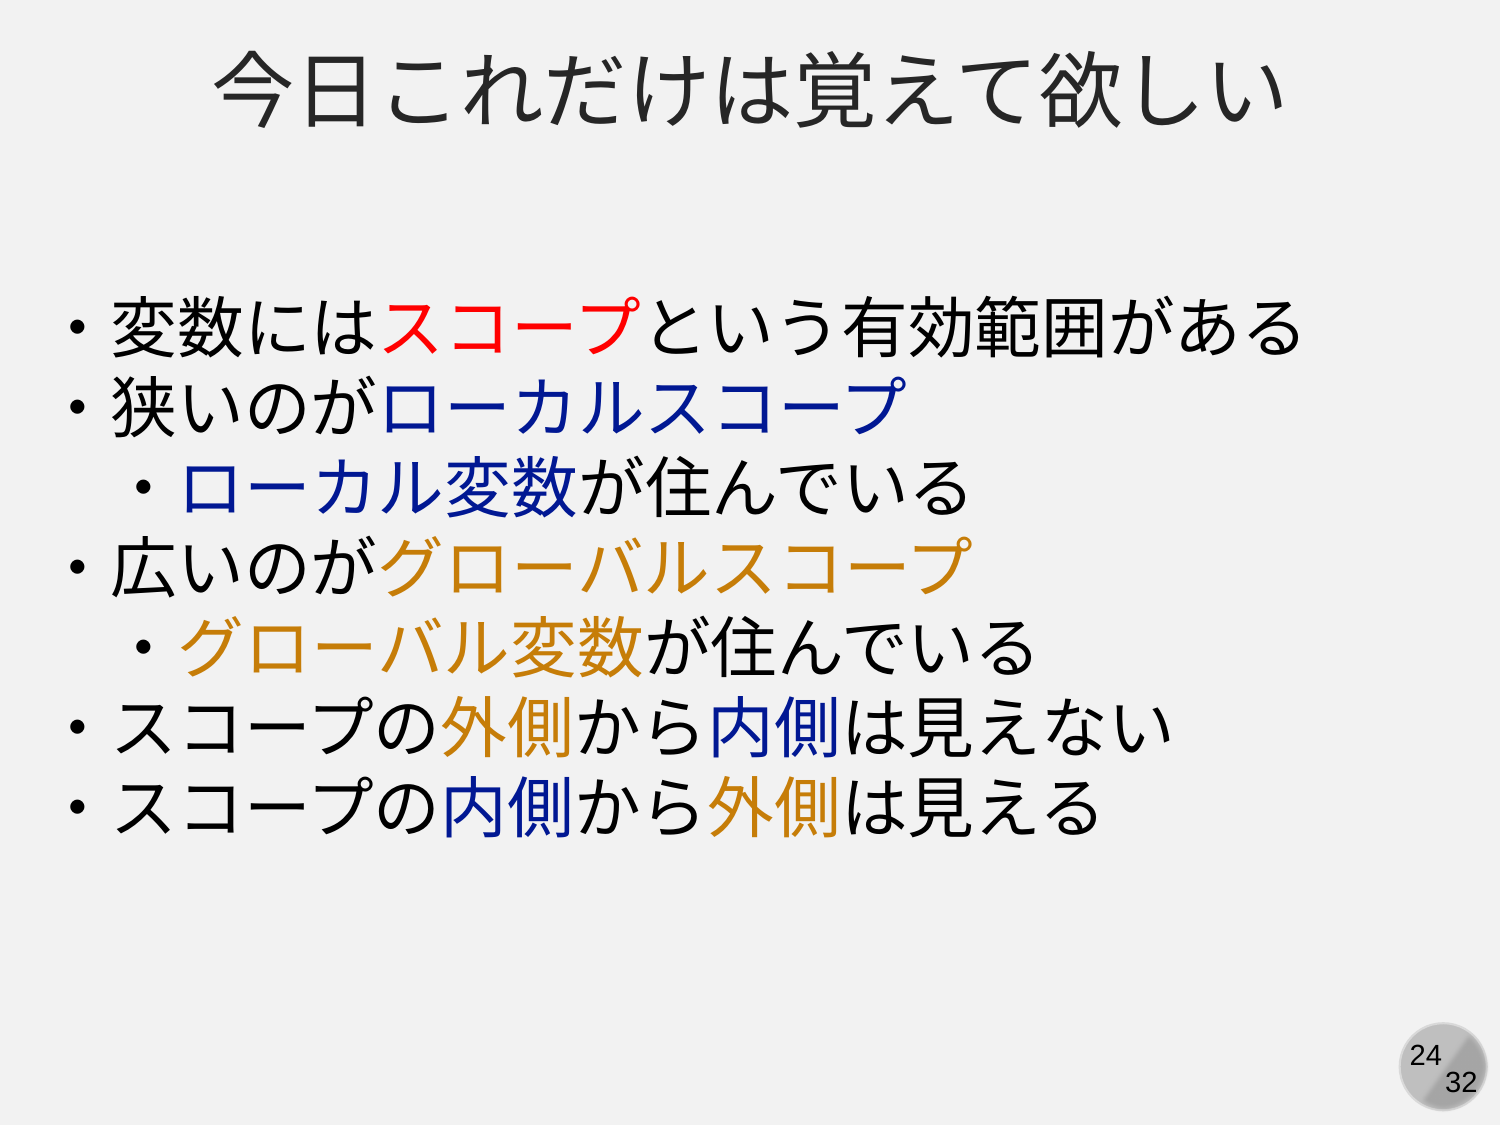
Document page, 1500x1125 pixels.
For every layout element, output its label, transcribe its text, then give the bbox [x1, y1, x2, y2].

text_box ・変数にはスコープという有効範囲がある ・狭いのがローカルスコープ ・ローカル変数が住んでいる ・広いのがグローバルスコープ ・グローバル変数が住んでいる ・スコープの外側から内側は見えない ・スコープの内側から外側は見える [29, 278, 1412, 854]
list 今日これだけは覚えて欲しい [0, 31, 1500, 155]
